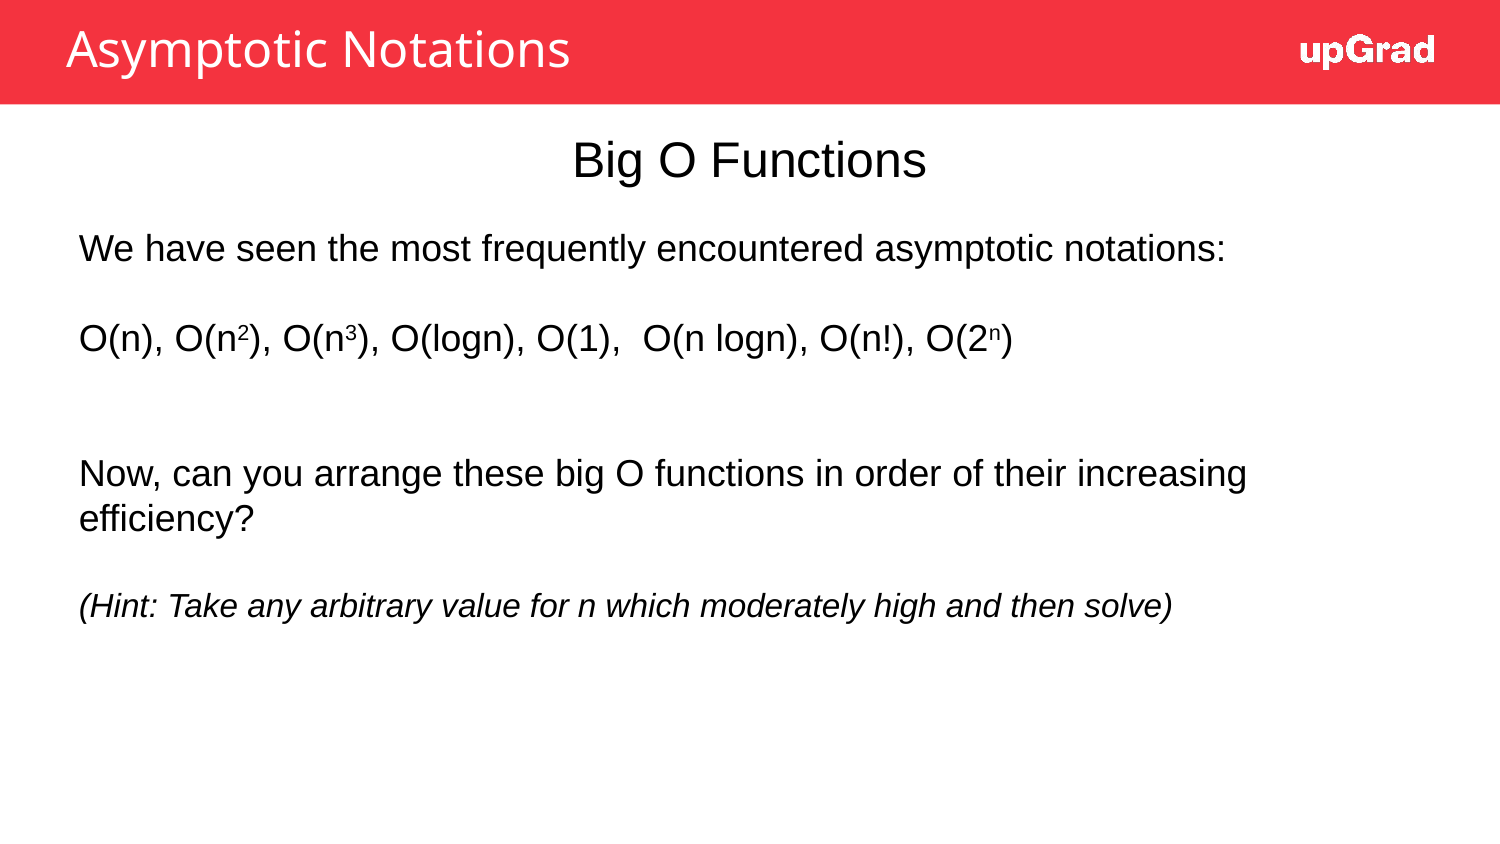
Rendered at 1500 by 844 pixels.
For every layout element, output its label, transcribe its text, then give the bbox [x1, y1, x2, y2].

text_box Asymptotic Notations [63, 15, 1203, 80]
text_box [1300, 34, 1434, 70]
text_box Big O Functions [40, 112, 1460, 280]
text_box We have seen the most frequently encountered asymptotic notations: O(n), O(n2), O(n3), O(logn), O(1), O(n logn), O(n!), O(2n) Now, can you arrange these big O functions in order of their increasing efficiency? (Hint: Take any arbitrary value for n which moderately high and then solve) [63, 209, 1443, 817]
text_box [0, 0, 1500, 105]
